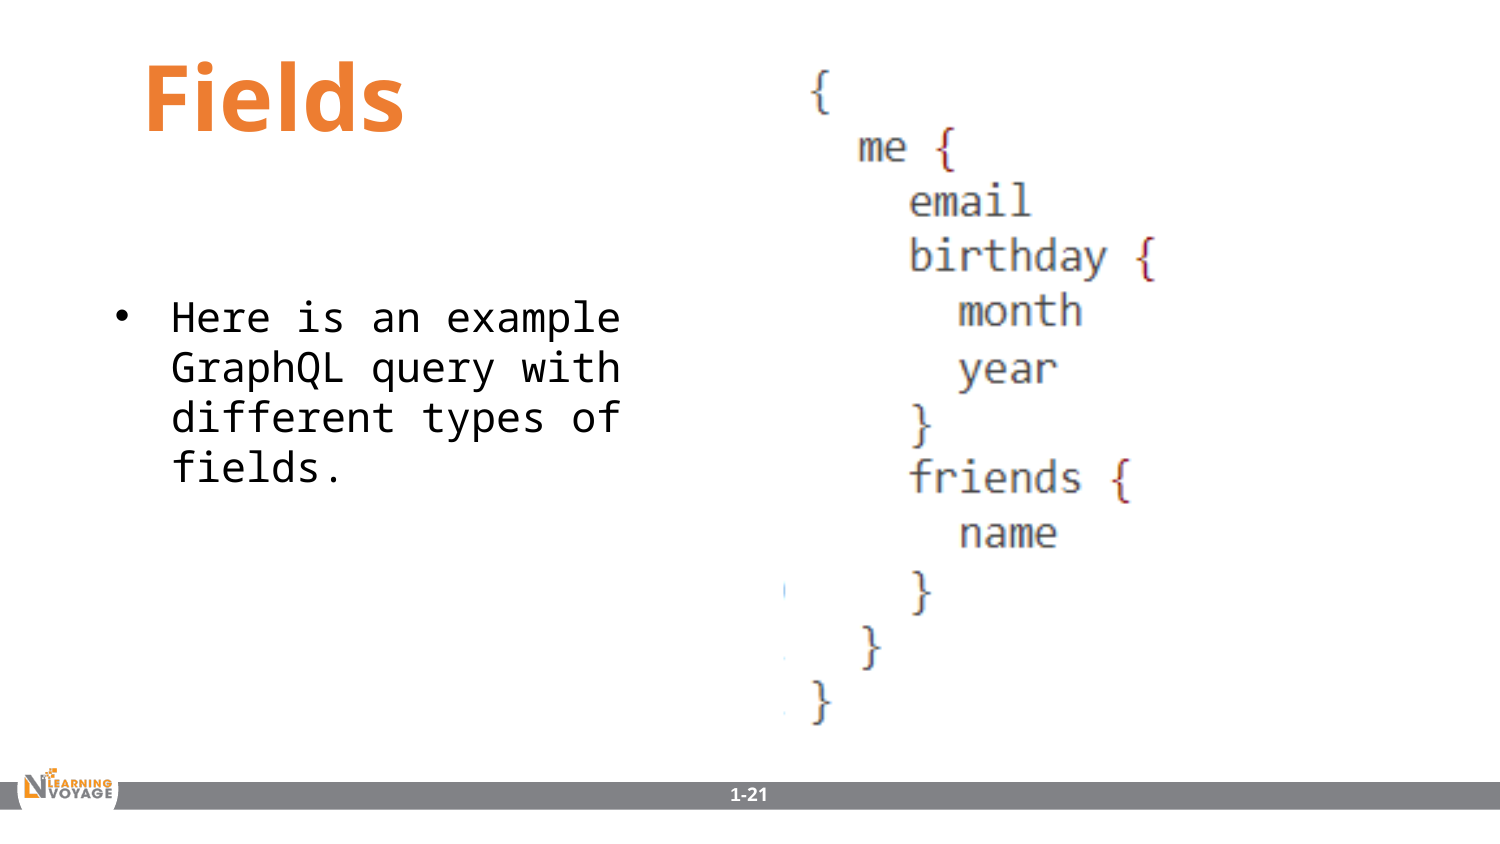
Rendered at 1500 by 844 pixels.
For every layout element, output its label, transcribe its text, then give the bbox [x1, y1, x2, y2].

picture [783, 37, 1453, 744]
picture [0, 706, 144, 844]
slide_number 1-21 [692, 770, 784, 821]
text_box Fields [126, 37, 783, 153]
text_box Here is an example GraphQL query with different types of fields. [114, 288, 717, 491]
